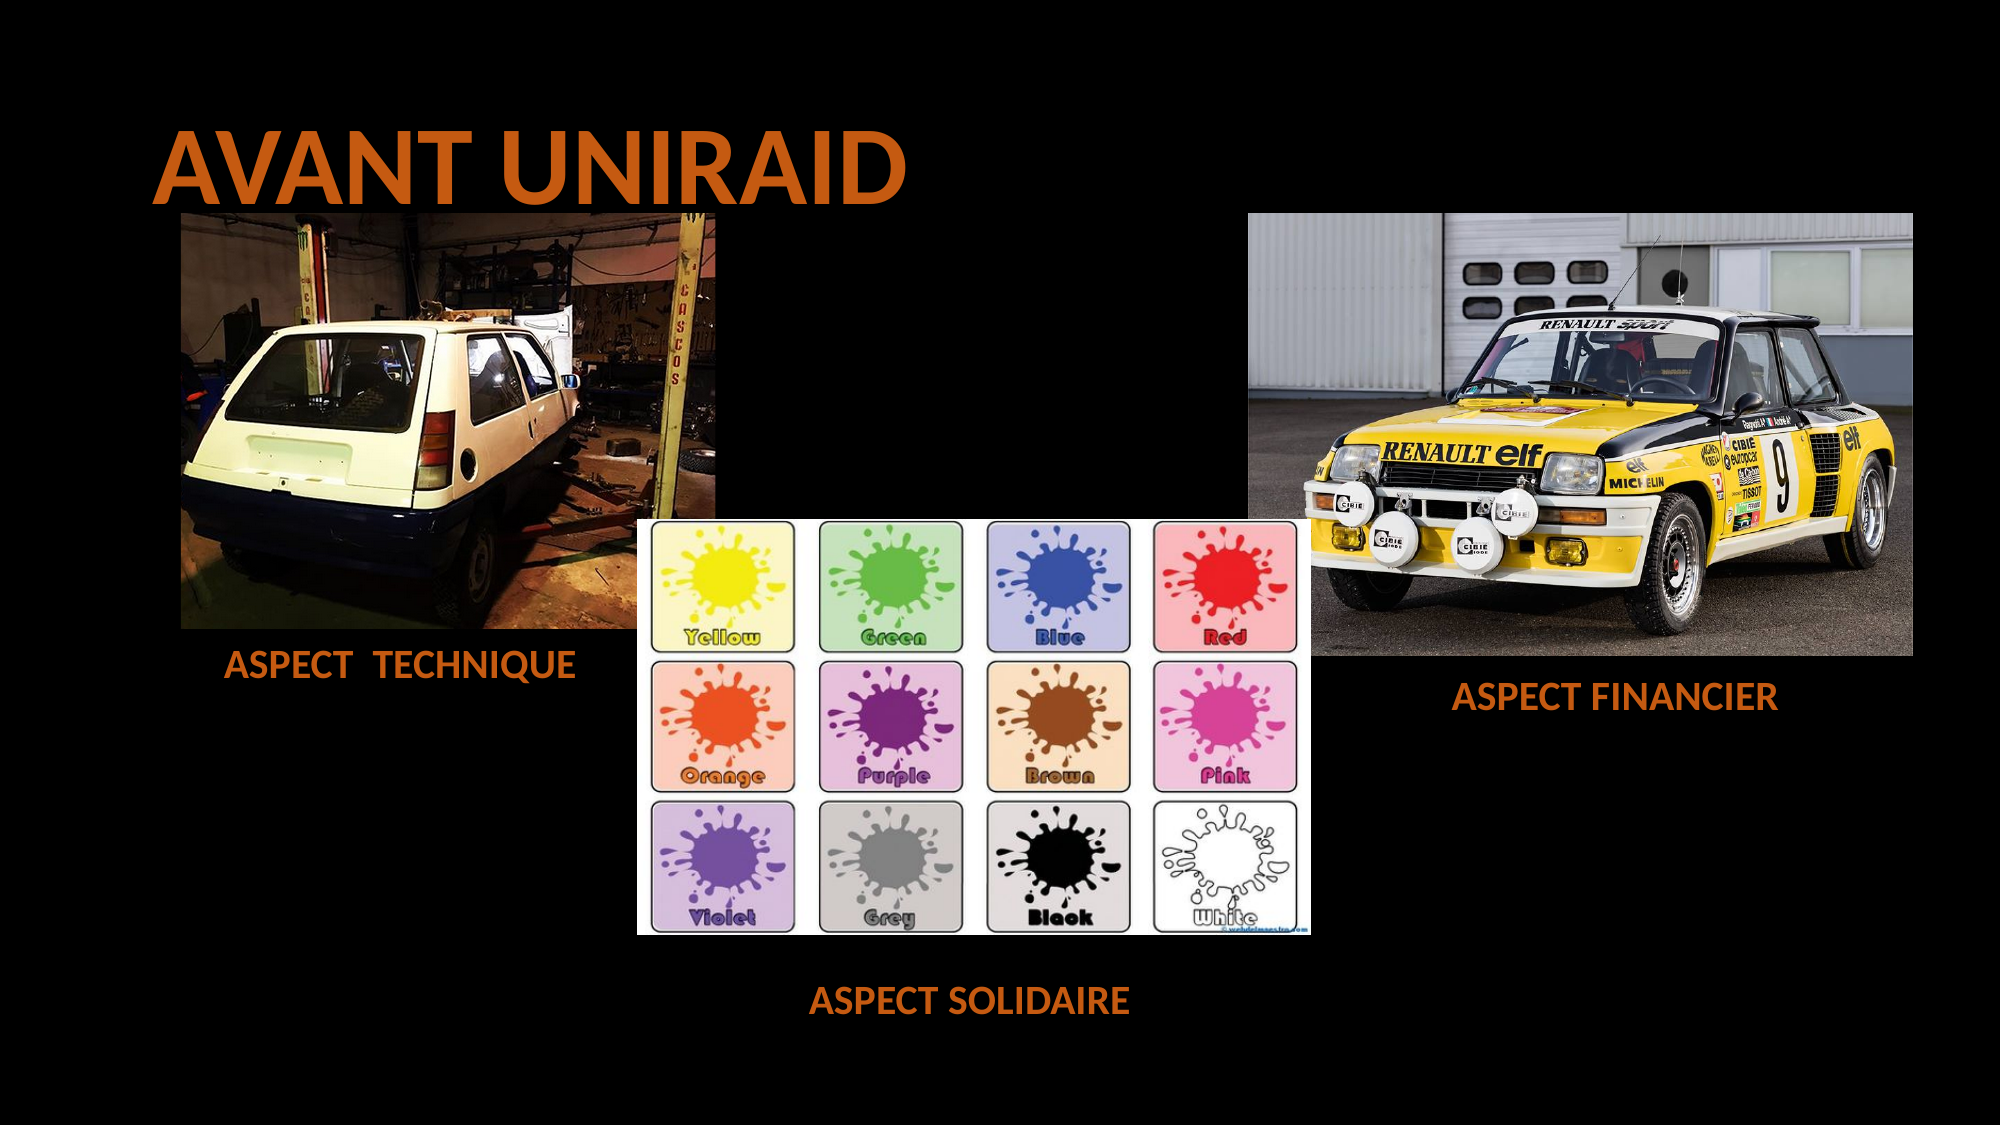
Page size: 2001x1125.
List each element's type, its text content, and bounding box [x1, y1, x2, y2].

title AVANT UNIRAID [137, 59, 1863, 278]
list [180, 213, 716, 629]
picture [637, 213, 1914, 935]
text_box ASPECT FINANCIER [1437, 661, 1863, 726]
text_box ASPECT SOLIDAIRE [793, 965, 1155, 1030]
text_box ASPECT TECHNIQUE [208, 629, 595, 695]
